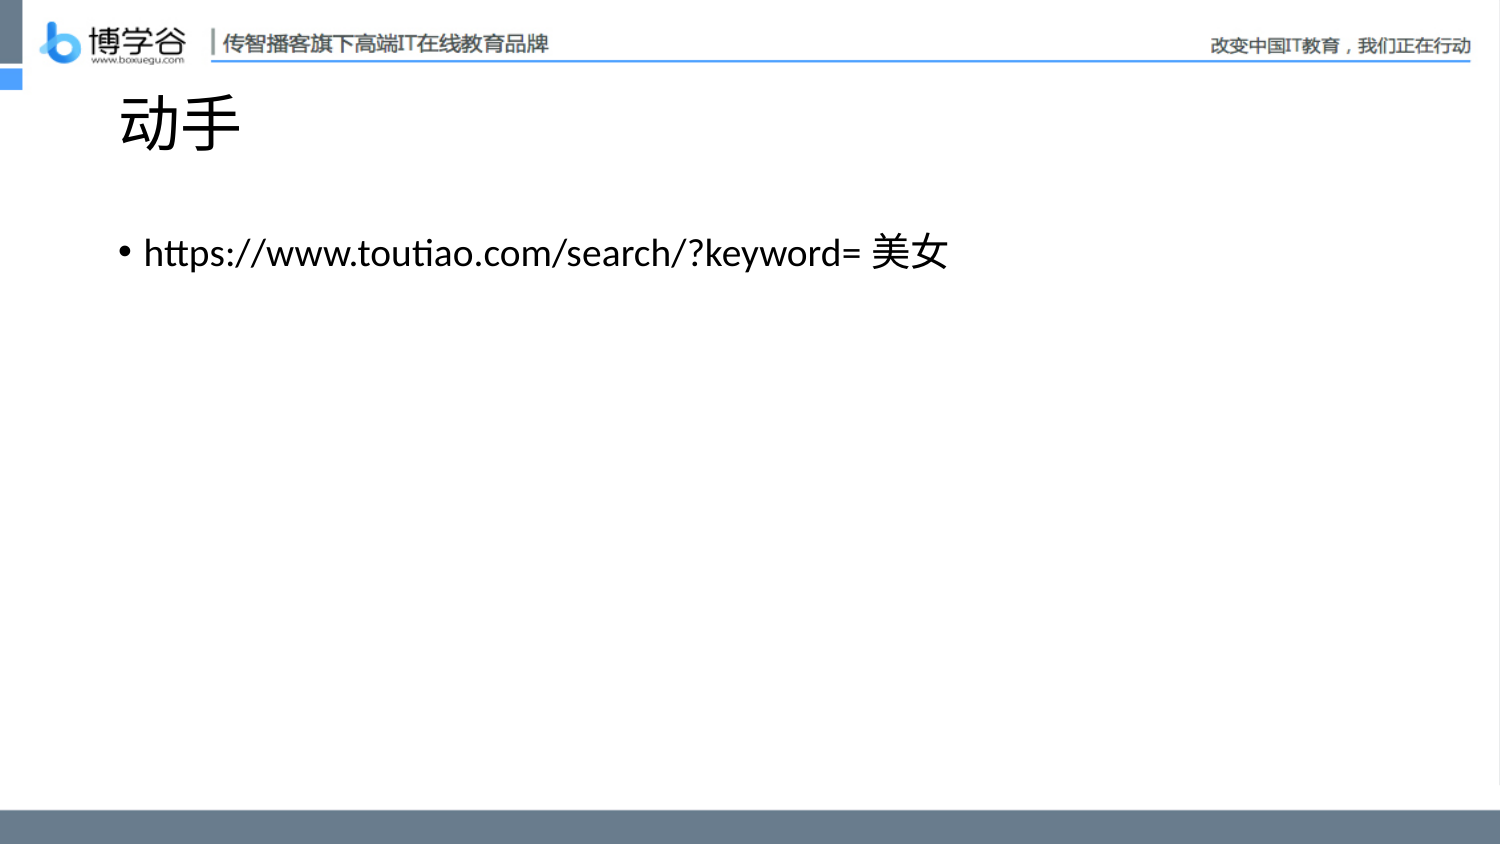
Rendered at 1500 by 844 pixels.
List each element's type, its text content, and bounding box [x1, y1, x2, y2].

picture [0, 0, 1500, 844]
title 动手 [103, 44, 1397, 208]
list https://www.toutiao.com/search/?keyword=美女 [103, 224, 1397, 761]
